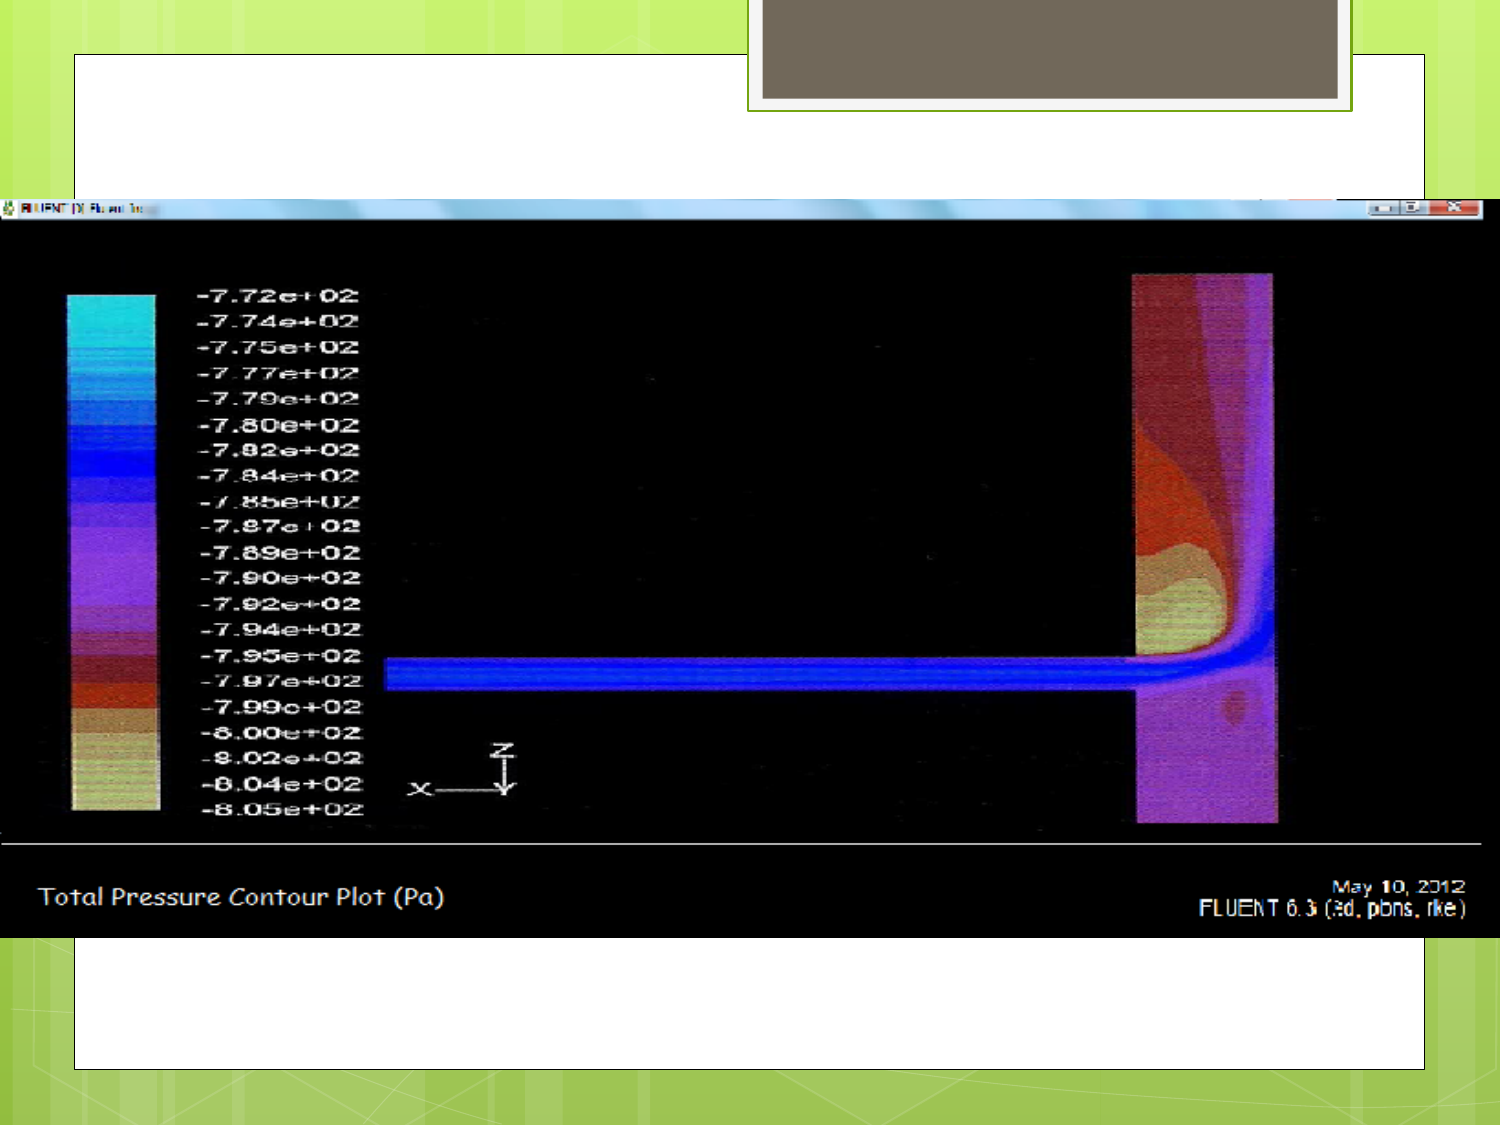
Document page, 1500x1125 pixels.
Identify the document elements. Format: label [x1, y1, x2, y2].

picture [0, 199, 1500, 938]
